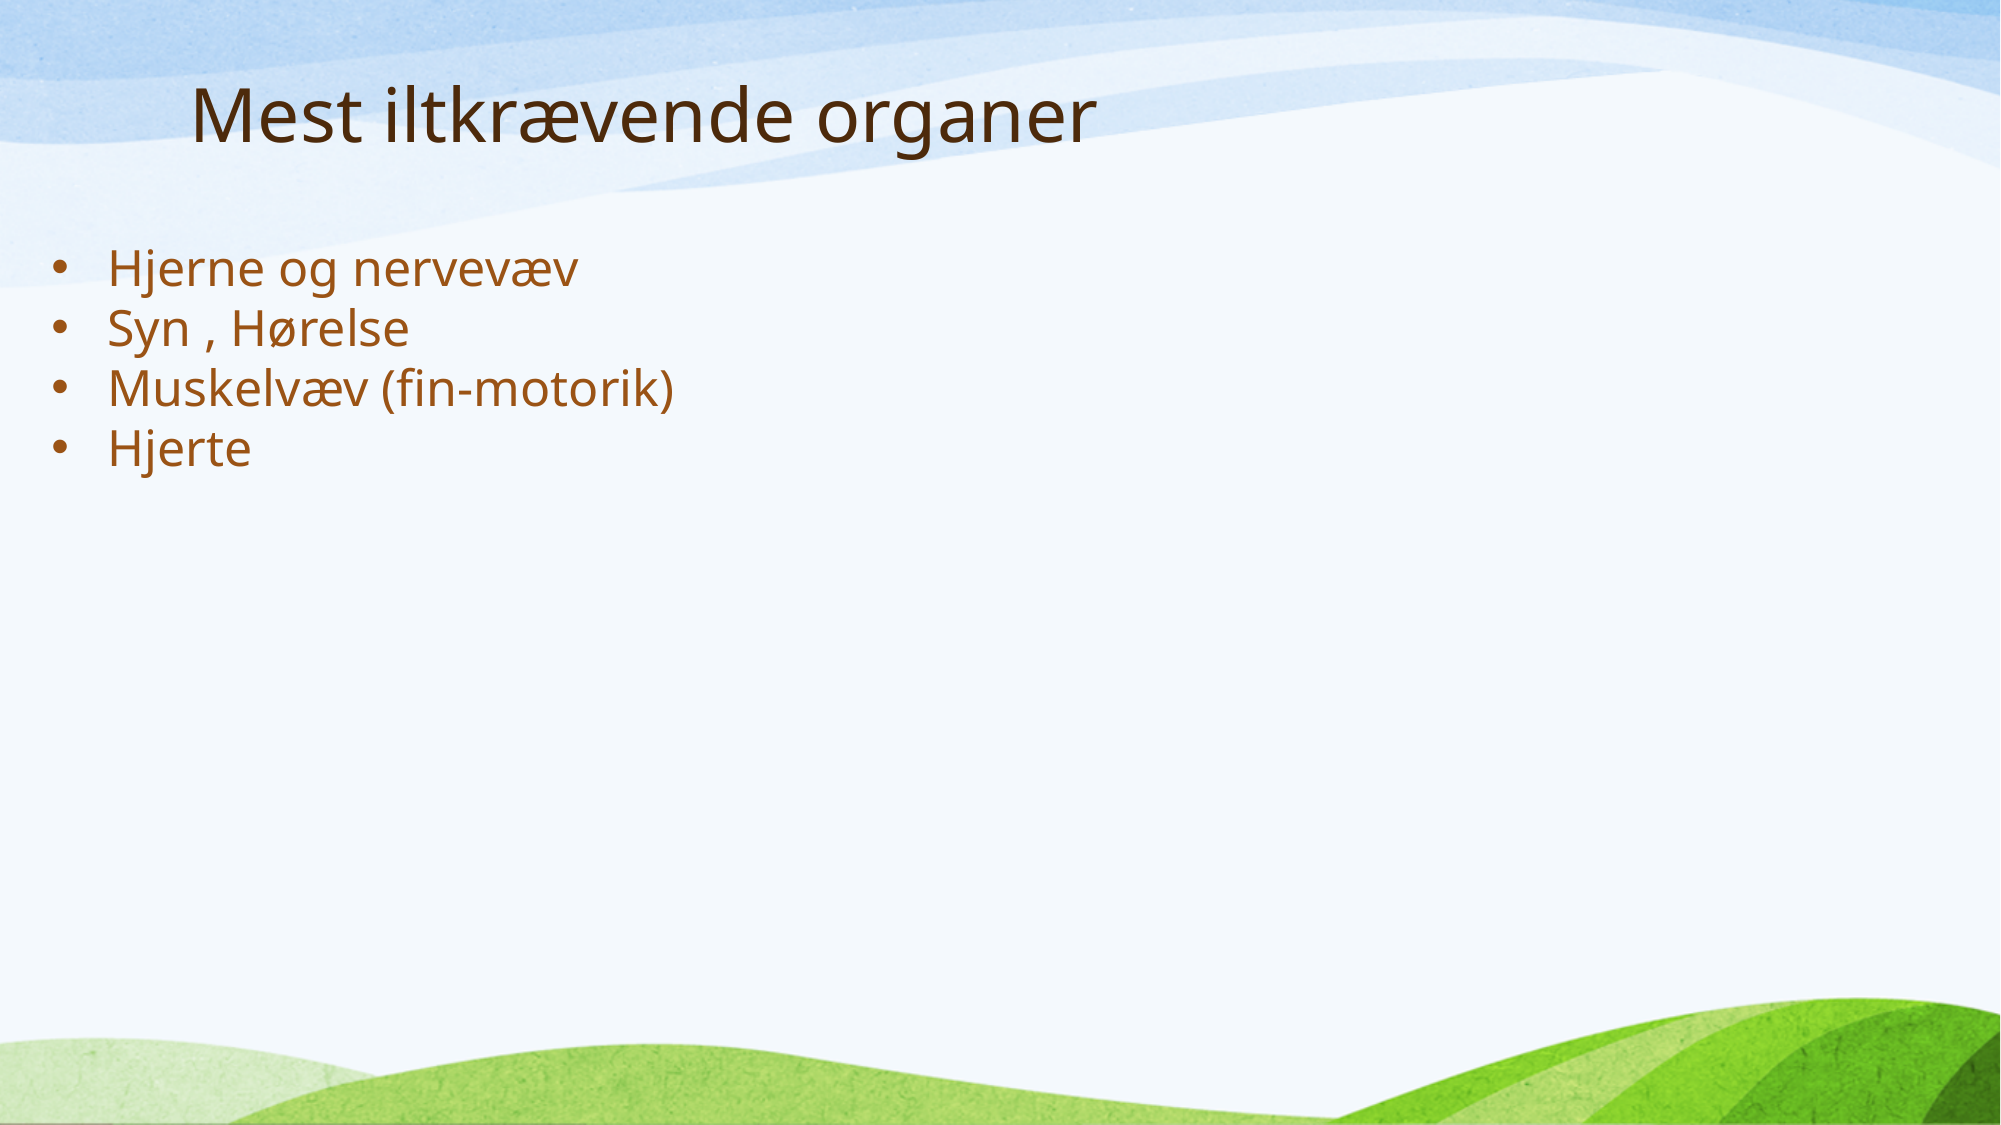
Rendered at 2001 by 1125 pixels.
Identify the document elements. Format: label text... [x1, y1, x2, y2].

text_box Hjerne og nervevæv Syn , Hørelse Muskelvæv (fin-motorik) Hjerte [36, 229, 1969, 544]
picture [0, 0, 2001, 1125]
title Mest iltkrævende organer [174, 50, 1825, 167]
